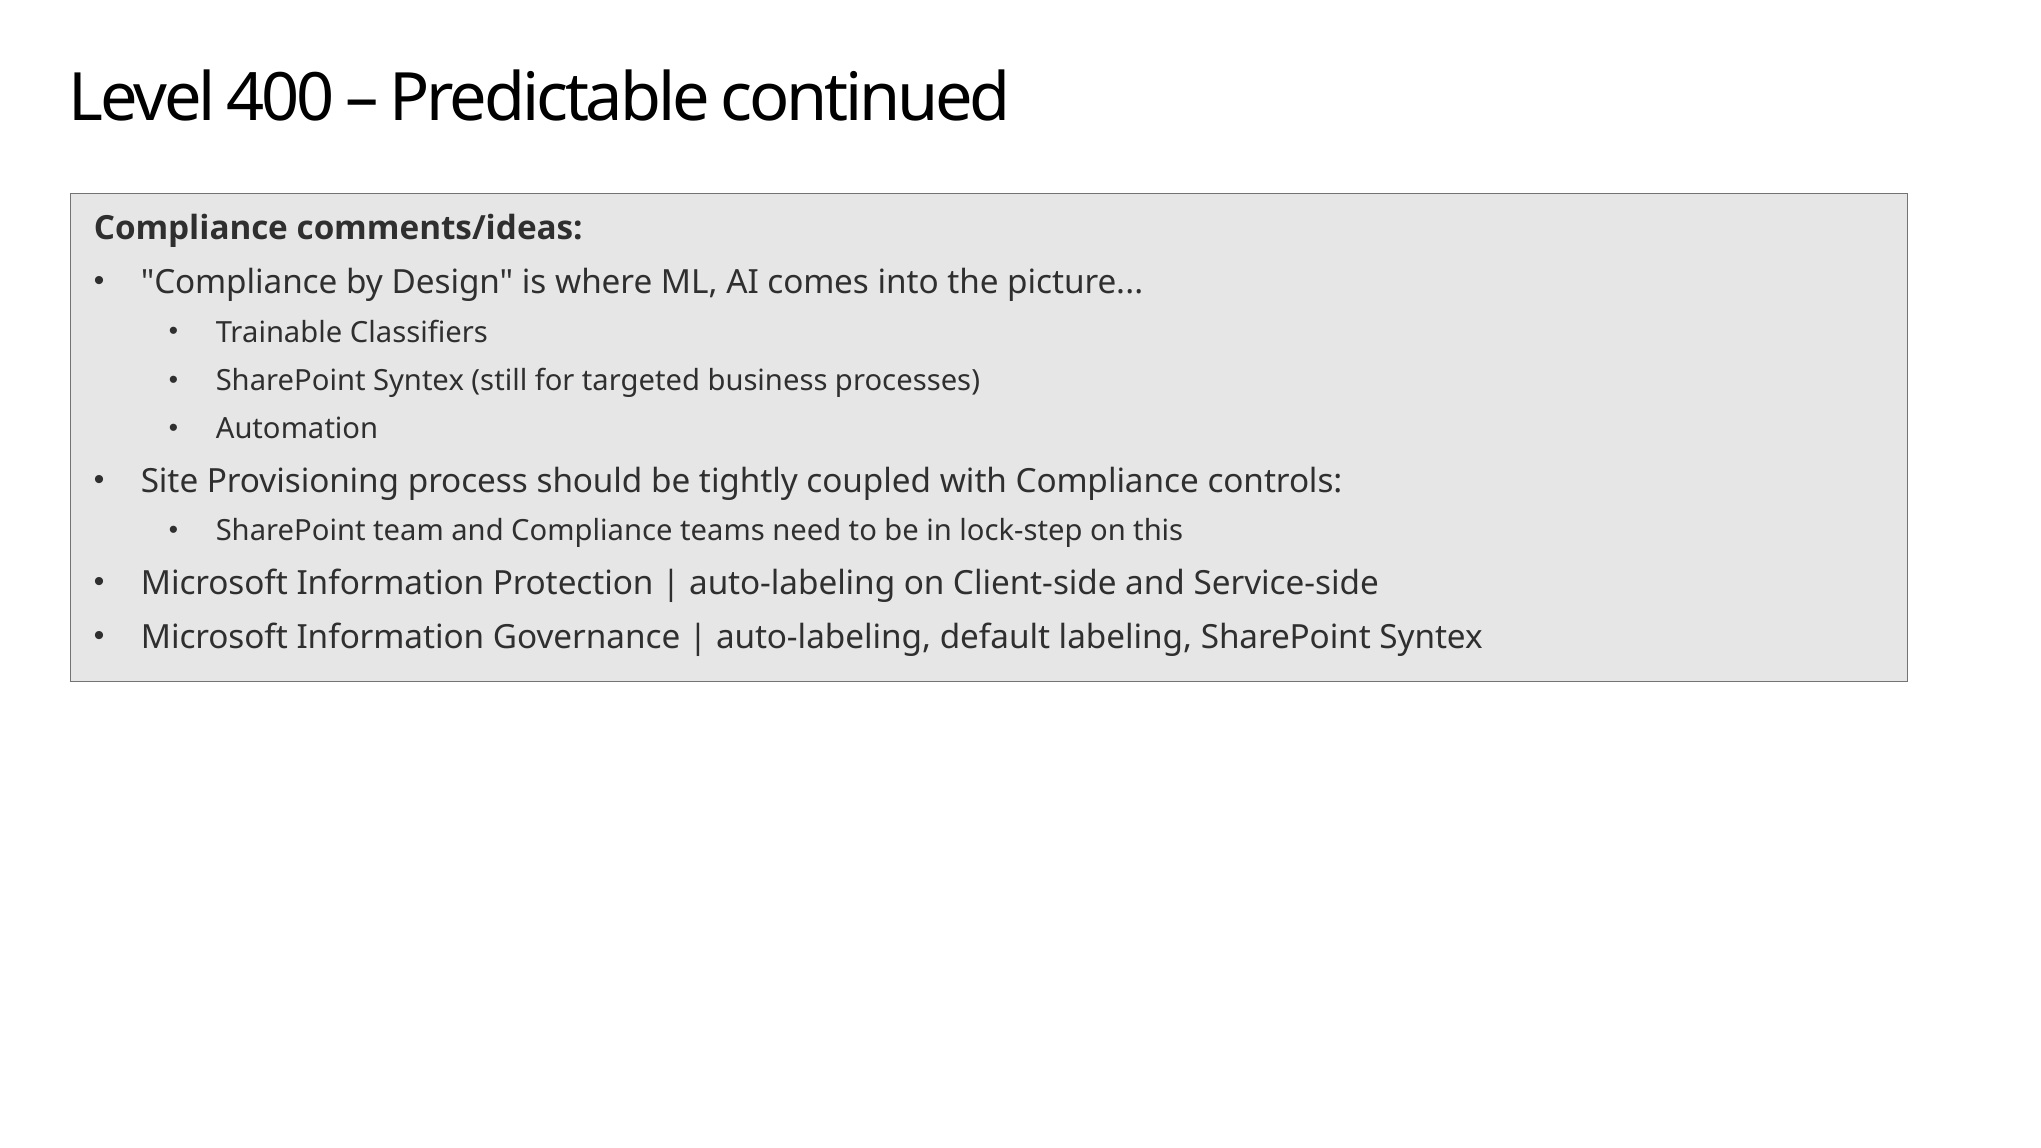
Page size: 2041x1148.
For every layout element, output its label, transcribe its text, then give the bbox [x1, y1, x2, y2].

text_box Compliance comments/ideas: "Compliance by Design" is where ML, AI comes into the picture... Trainable Classifiers SharePoint Syntex (still for targeted business processes) Automation Site Provisioning process should be tightly coupled with Compliance controls: SharePoint team and Compliance teams need to be in lock-step on this Microsoft Information Protection | auto-labeling on Client-side and Service-side Microsoft Information Governance | auto-labeling, default labeling, SharePoint Syntex [70, 193, 1908, 682]
title Level 400 – Predictable continued [45, 48, 1996, 152]
